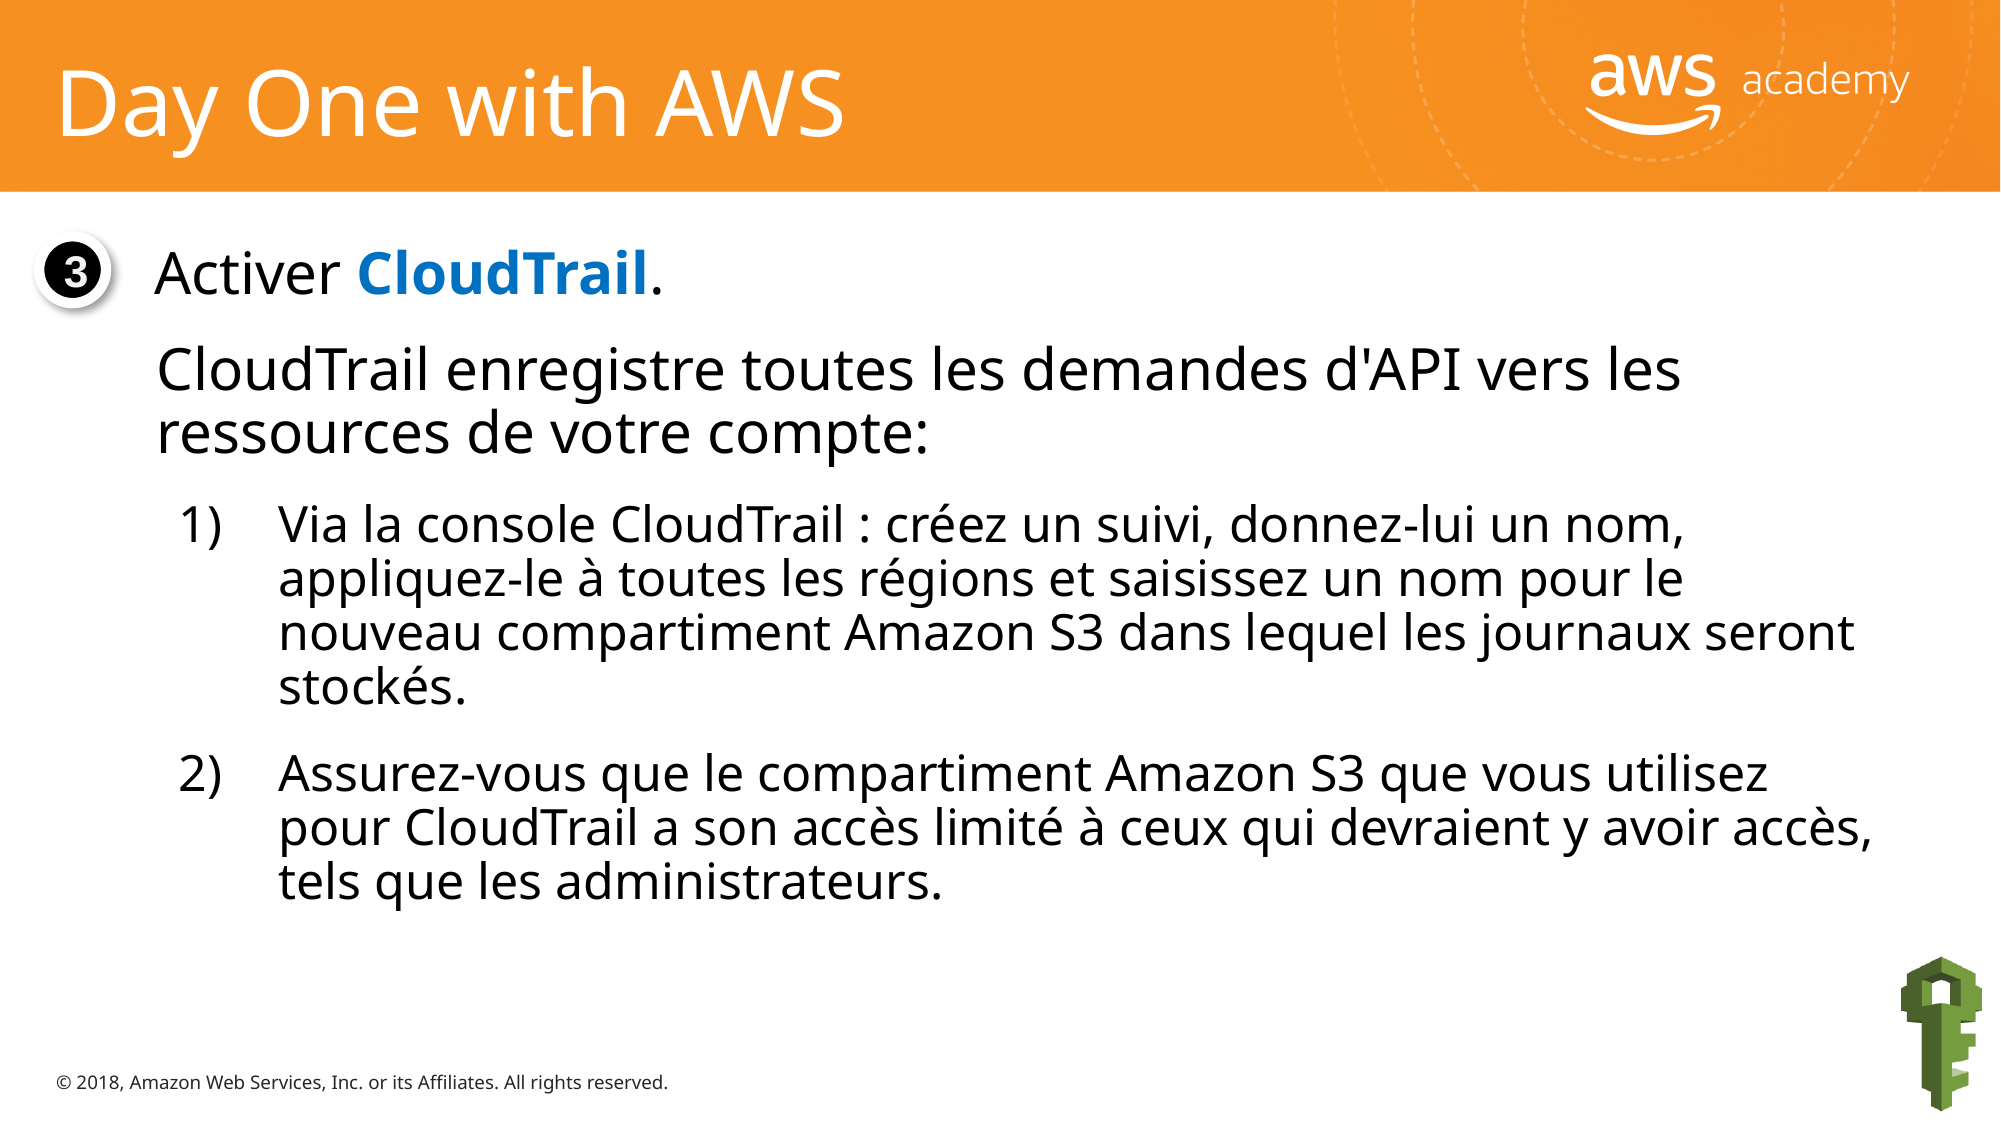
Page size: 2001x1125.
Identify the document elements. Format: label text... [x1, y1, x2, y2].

text_box 3 [39, 236, 107, 304]
list Activer CloudTrail. CloudTrail enregistre toutes les demandes d'API vers les ressources de votre compte: Via la console CloudTrail : créez un suivi, donnez-lui un nom, appliquez-le à toutes les régions et saisissez un nom pour le nouveau compartiment Amazon S3 dans lequel les journaux seront stockés. Assurez-vous que le compartiment Amazon S3 que vous utilisez pour CloudTrail a son accès limité à ceux qui devraient y avoir accès, tels que les administrateurs. [39, 236, 1900, 1043]
title Day One with AWS [39, 43, 1570, 172]
picture [0, 0, 2001, 1125]
